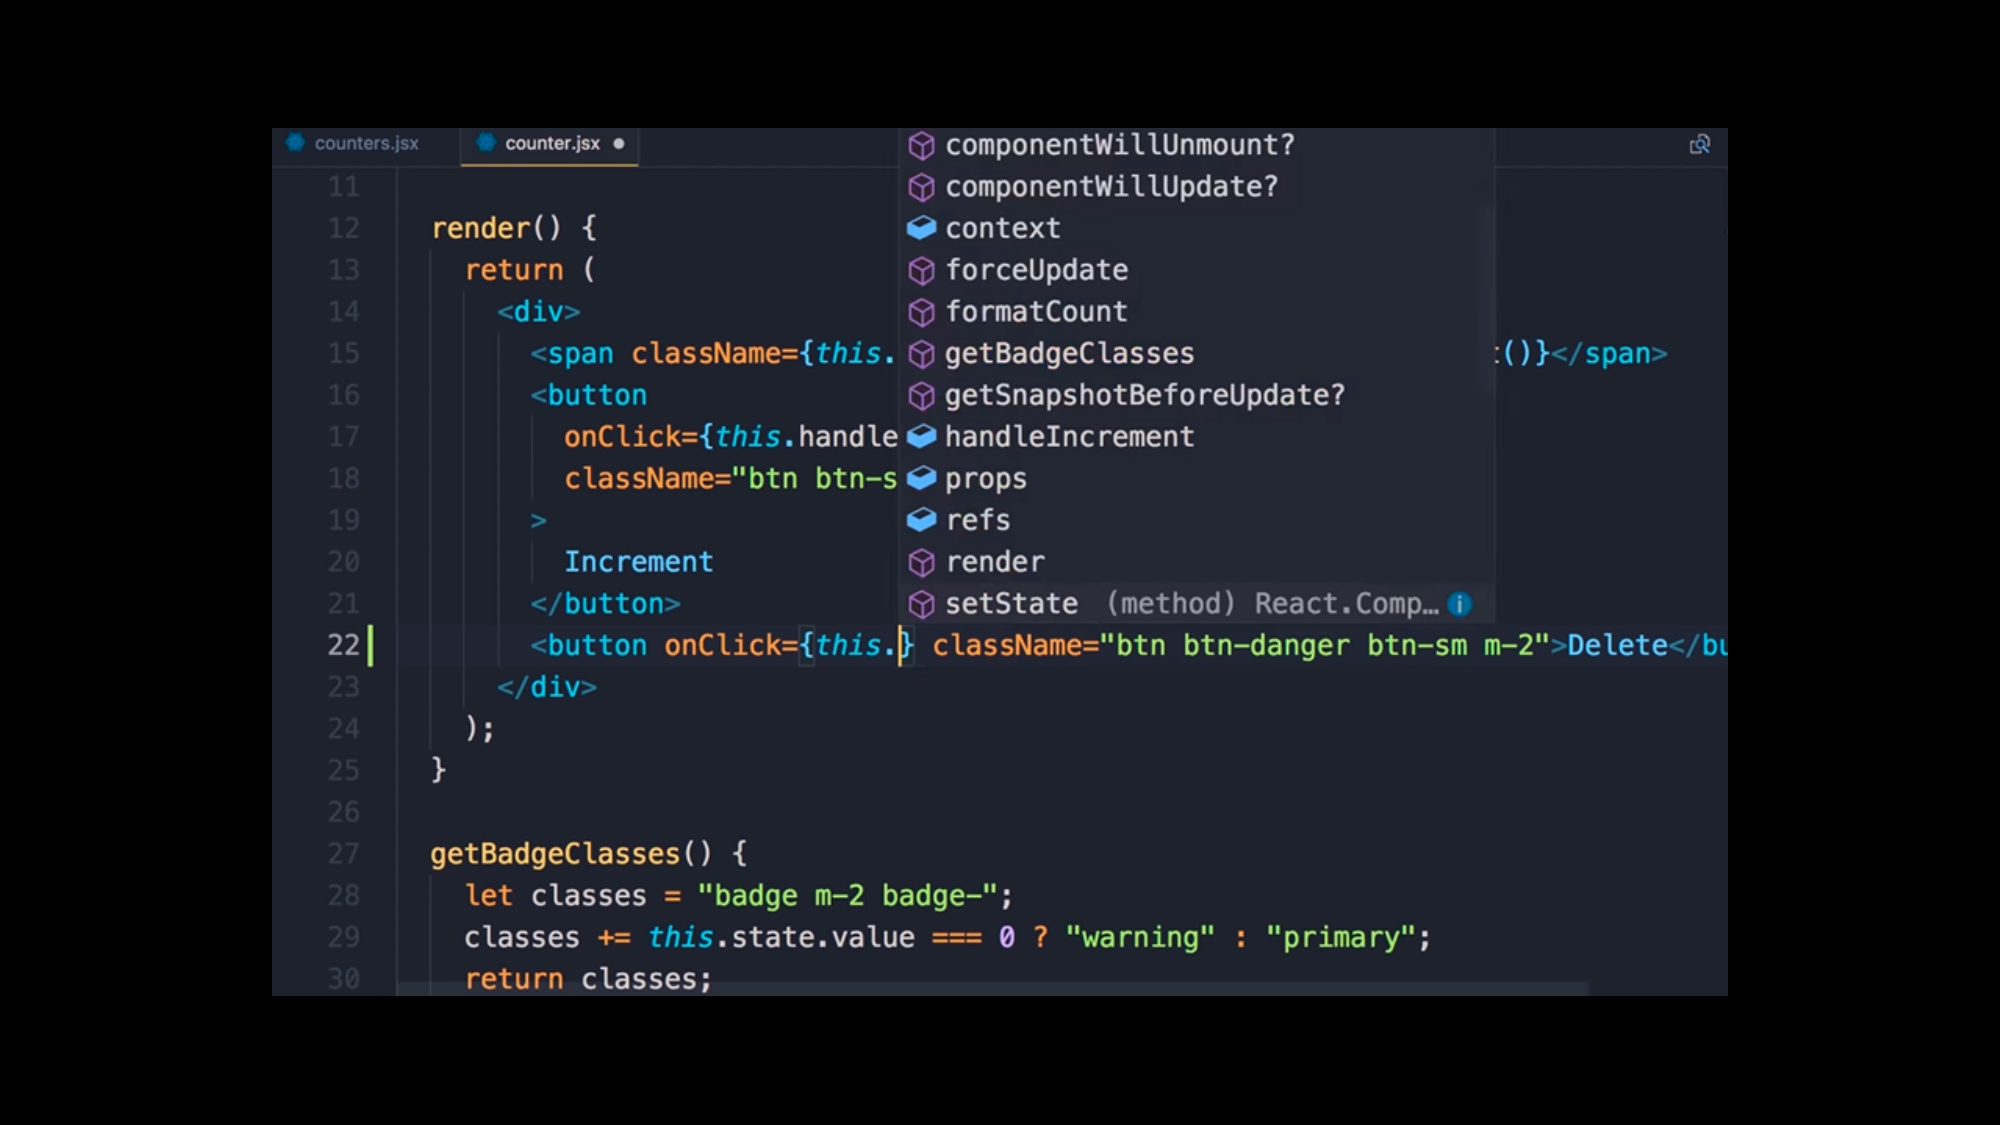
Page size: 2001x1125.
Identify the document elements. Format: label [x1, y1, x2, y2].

picture [272, 128, 1728, 996]
